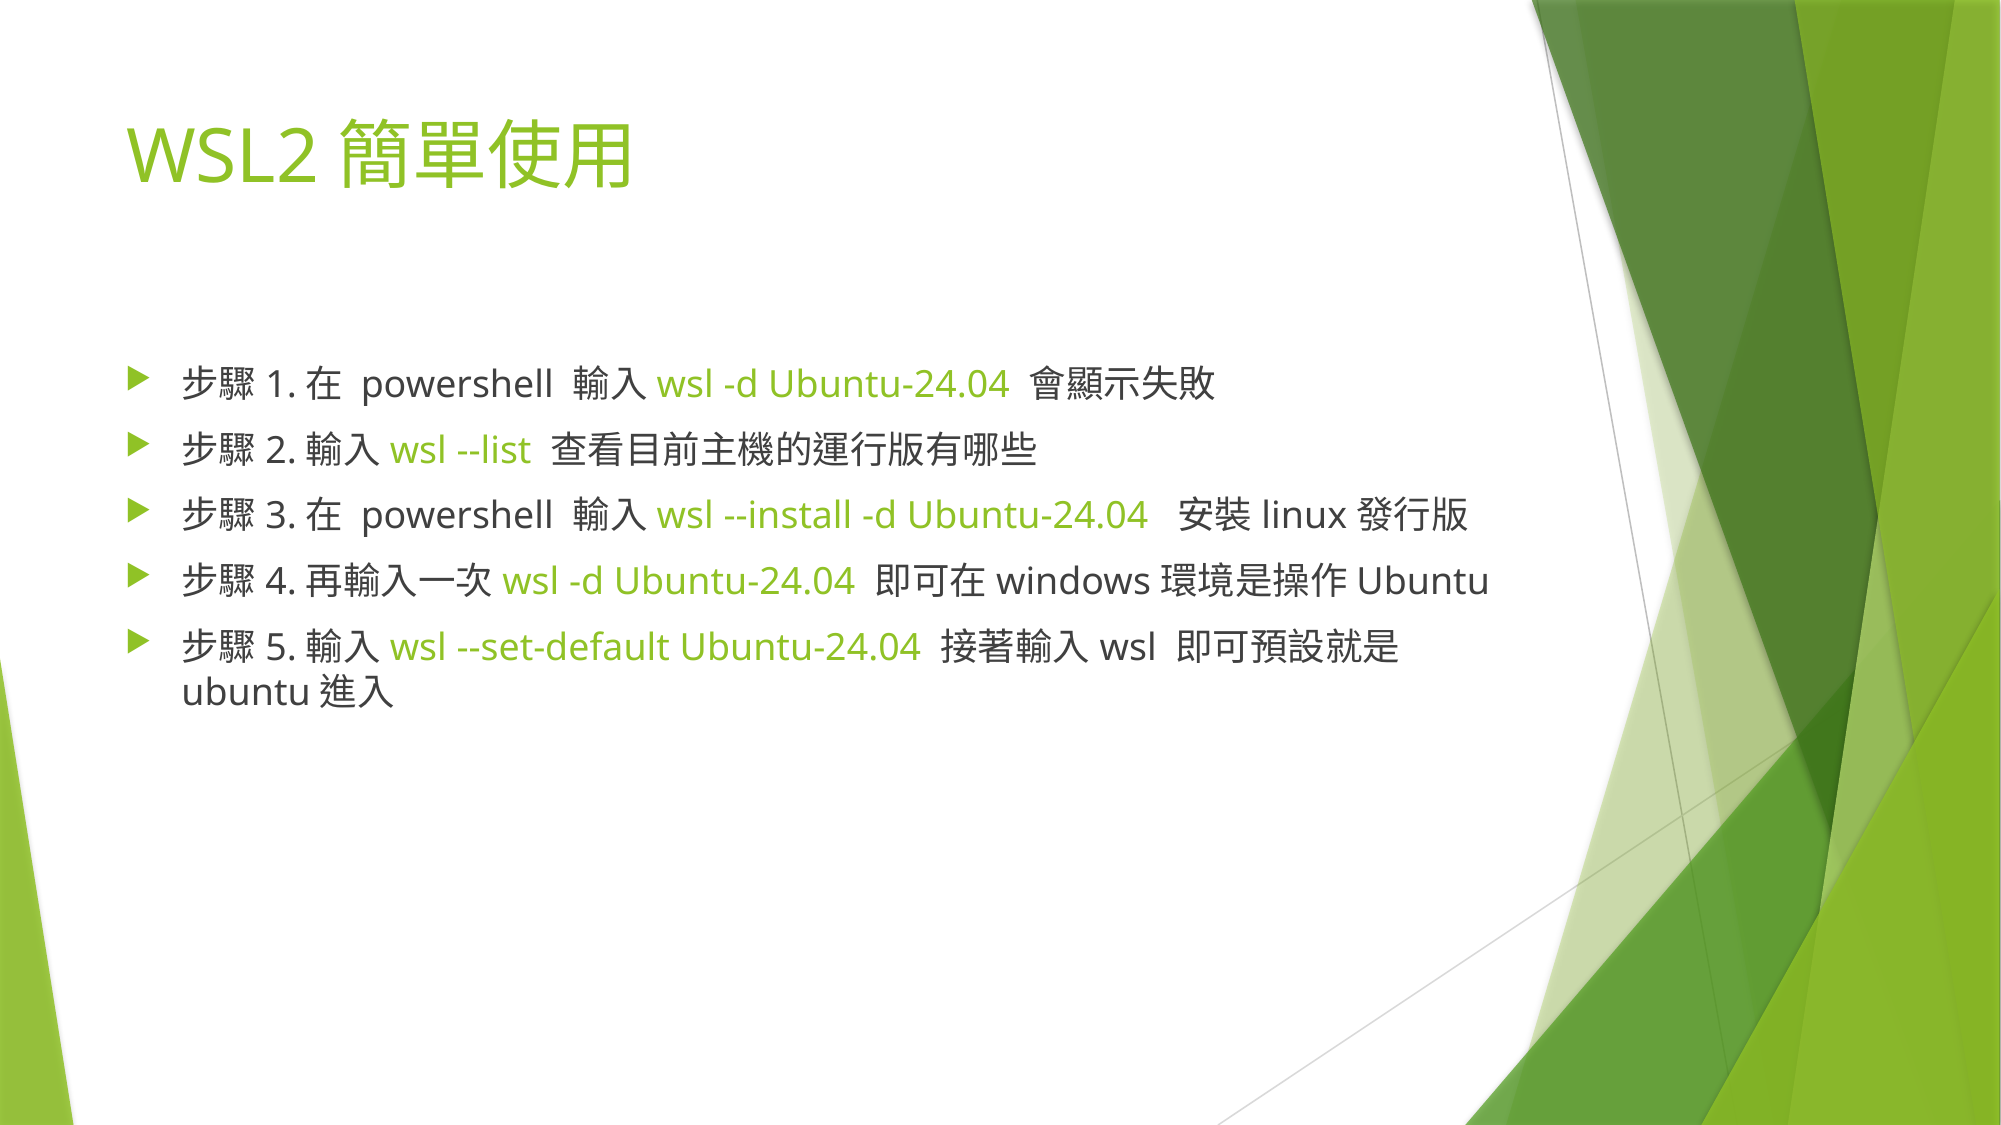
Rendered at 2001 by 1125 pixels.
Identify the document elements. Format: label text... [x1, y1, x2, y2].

title WSL2簡單使用 [111, 99, 1522, 317]
list 步驟1.在 powershell 輸入wsl -d Ubuntu-24.04 會顯示失敗 步驟2.輸入wsl --list 查看目前主機的運行版有哪些 步驟3.在 powershell 輸入wsl --install -d Ubuntu-24.04 安裝linux發行版 步驟4.再輸入一次wsl -d Ubuntu-24.04 即可在windows環境是操作Ubuntu 步驟5.輸入wsl --set-default Ubuntu-24.04 接著輸入wsl 即可預設就是ubuntu進入 [110, 352, 1521, 989]
